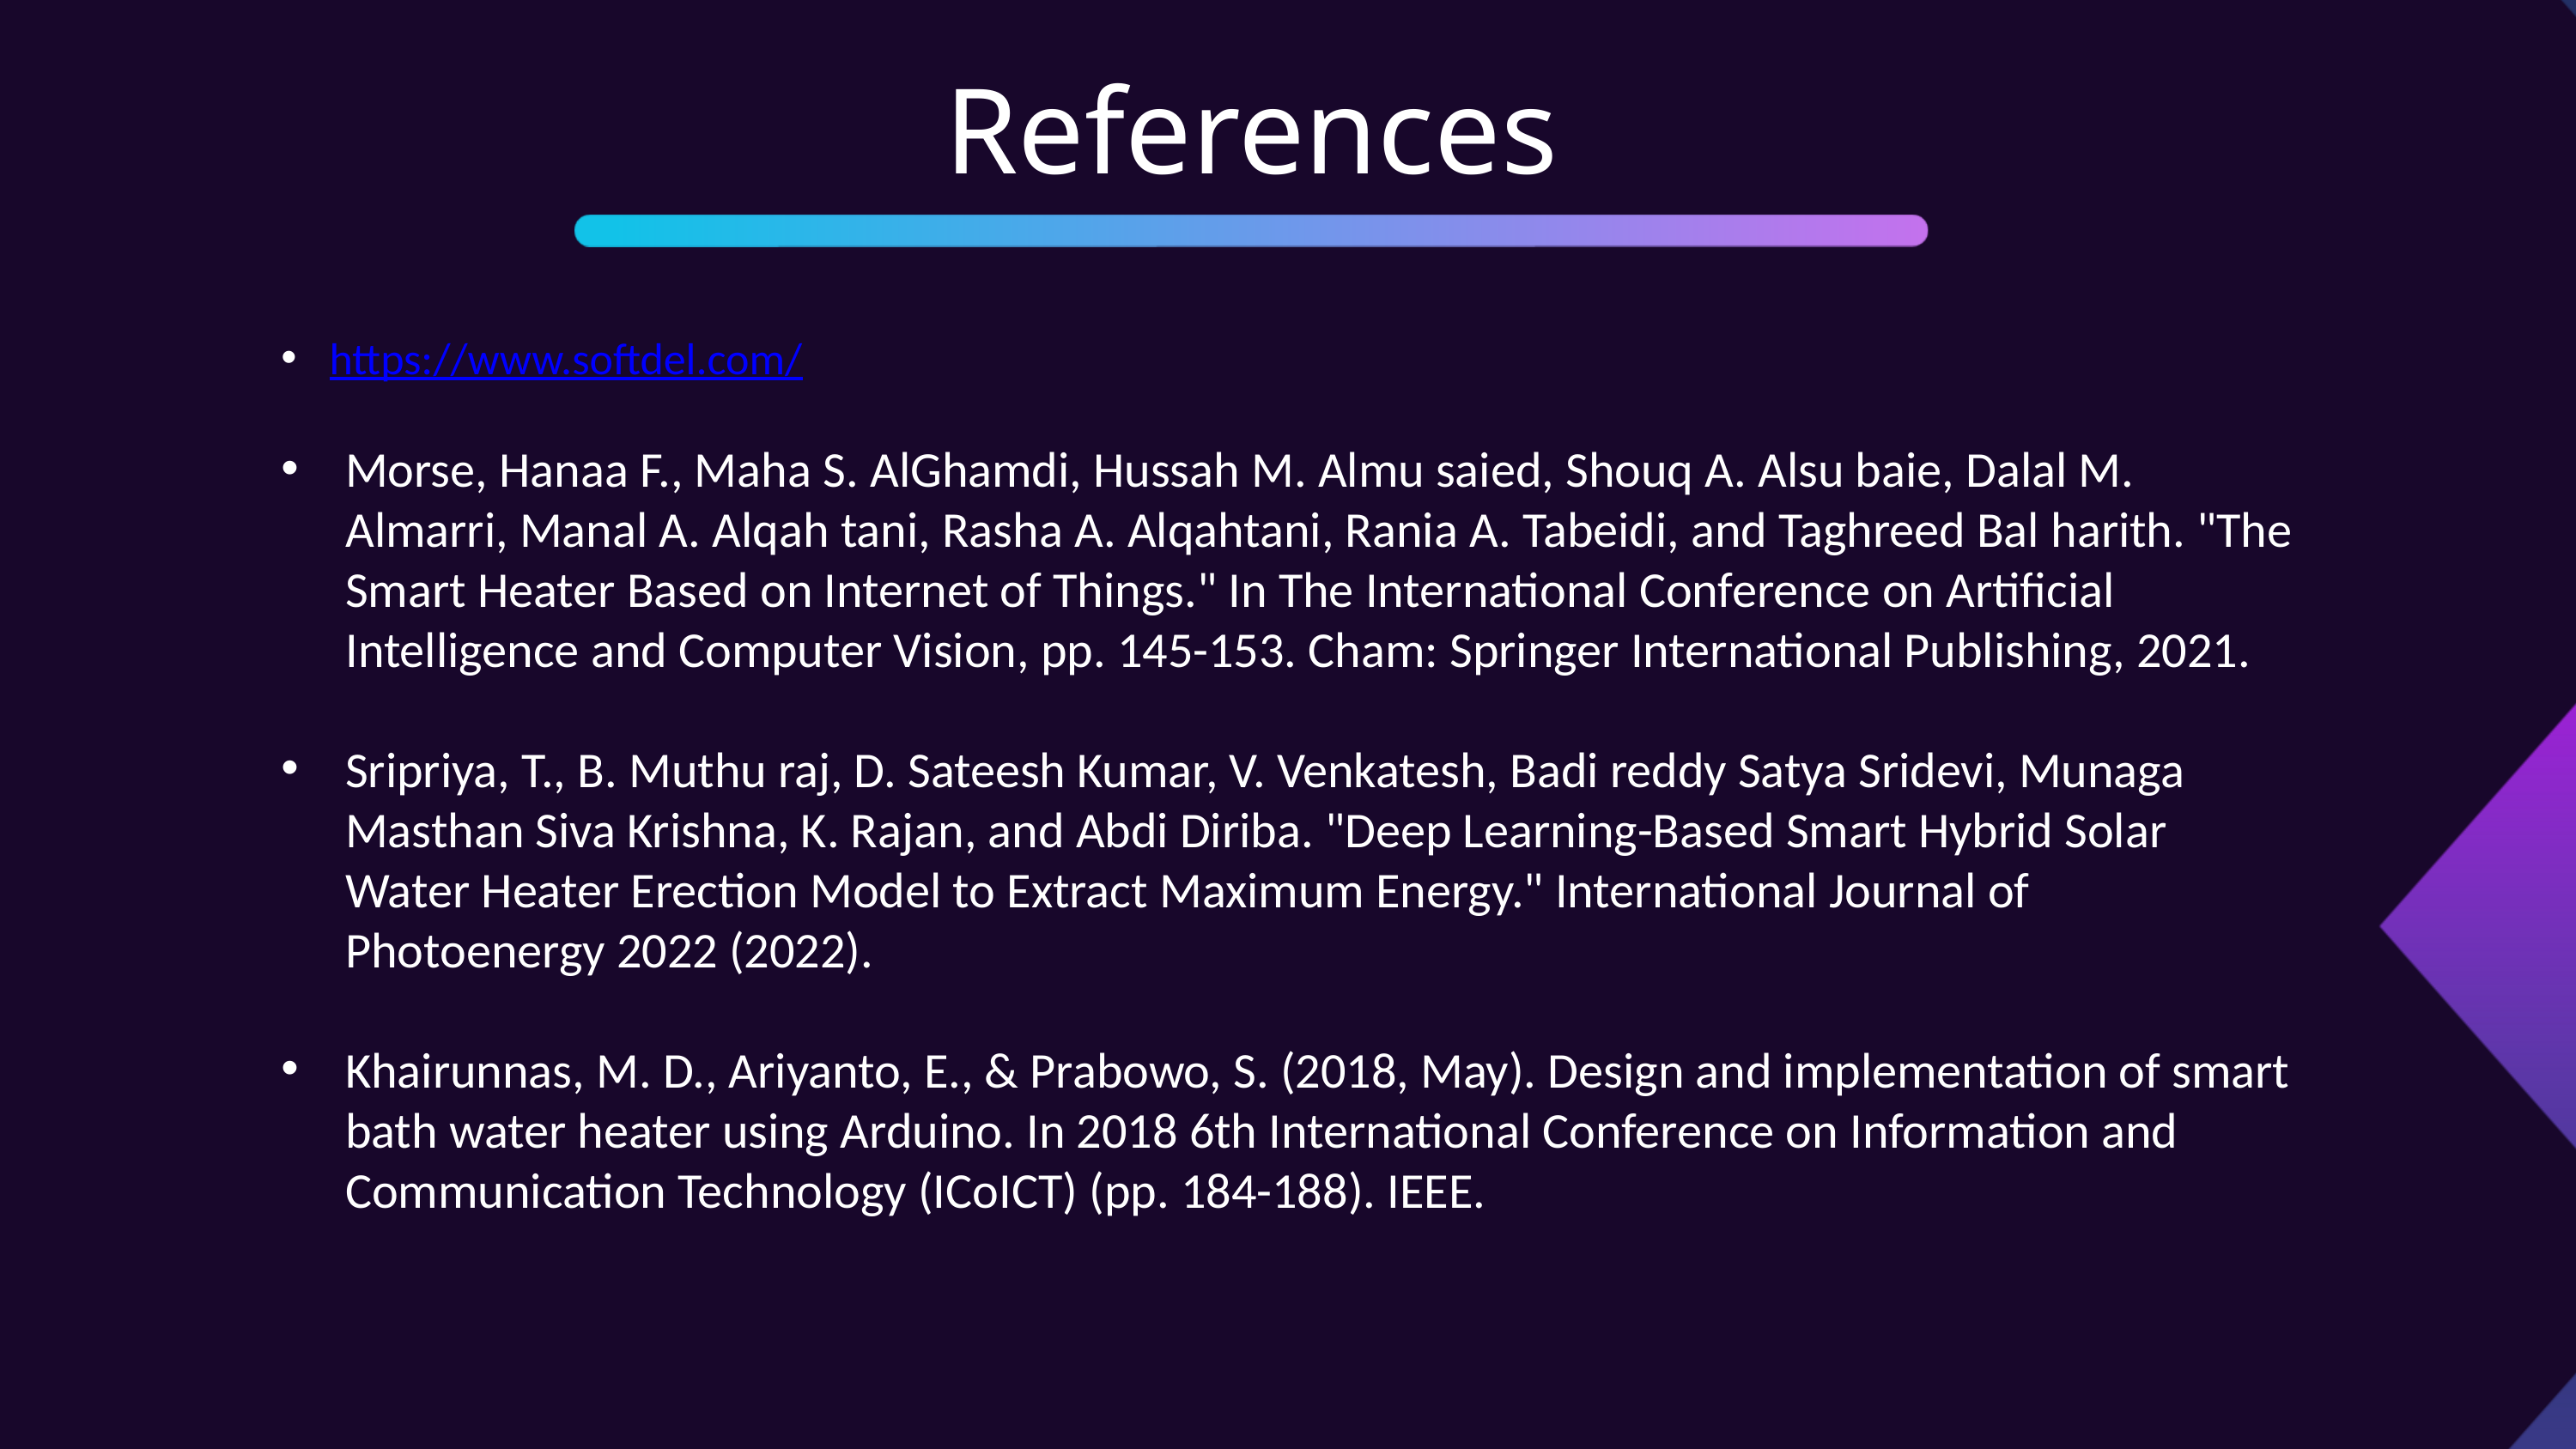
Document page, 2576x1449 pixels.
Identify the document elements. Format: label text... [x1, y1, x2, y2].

text_box [574, 215, 1929, 248]
text_box References [445, 55, 2057, 197]
text_box https://www.softdel.com/ Morse, Hanaa F., Maha S. AlGhamdi, Hussah M. Almu saied, Shouq A. Alsu baie, Dalal M. Almarri, Manal A. Alqah tani, Rasha A. Alqahtani, Rania A. Tabeidi, and Taghreed Bal harith. "The Smart Heater Based on Internet of Things." In The International Conference on Artificial Intelligence and Computer Vision, pp. 145-153. Cham: Springer International Publishing, 2021. Sripriya, T., B. Muthu raj, D. Sateesh Kumar, V. Venkatesh, Badi reddy Satya Sridevi, Munaga Masthan Siva Krishna, K. Rajan, and Abdi Diriba. "Deep Learning-Based Smart Hybrid Solar Water Heater Erection Model to Extract Maximum Energy." International Journal of Photoenergy 2022 (2022). Khairunnas, M. D., Ariyanto, E., & Prabowo, S. (2018, May). Design and implementation of smart bath water heater using Arduino. In 2018 6th International Conference on Information and Communication Technology (ICoICT) (pp. 184-188). IEEE. [268, 323, 2308, 1449]
text_box [1845, 0, 2576, 1449]
